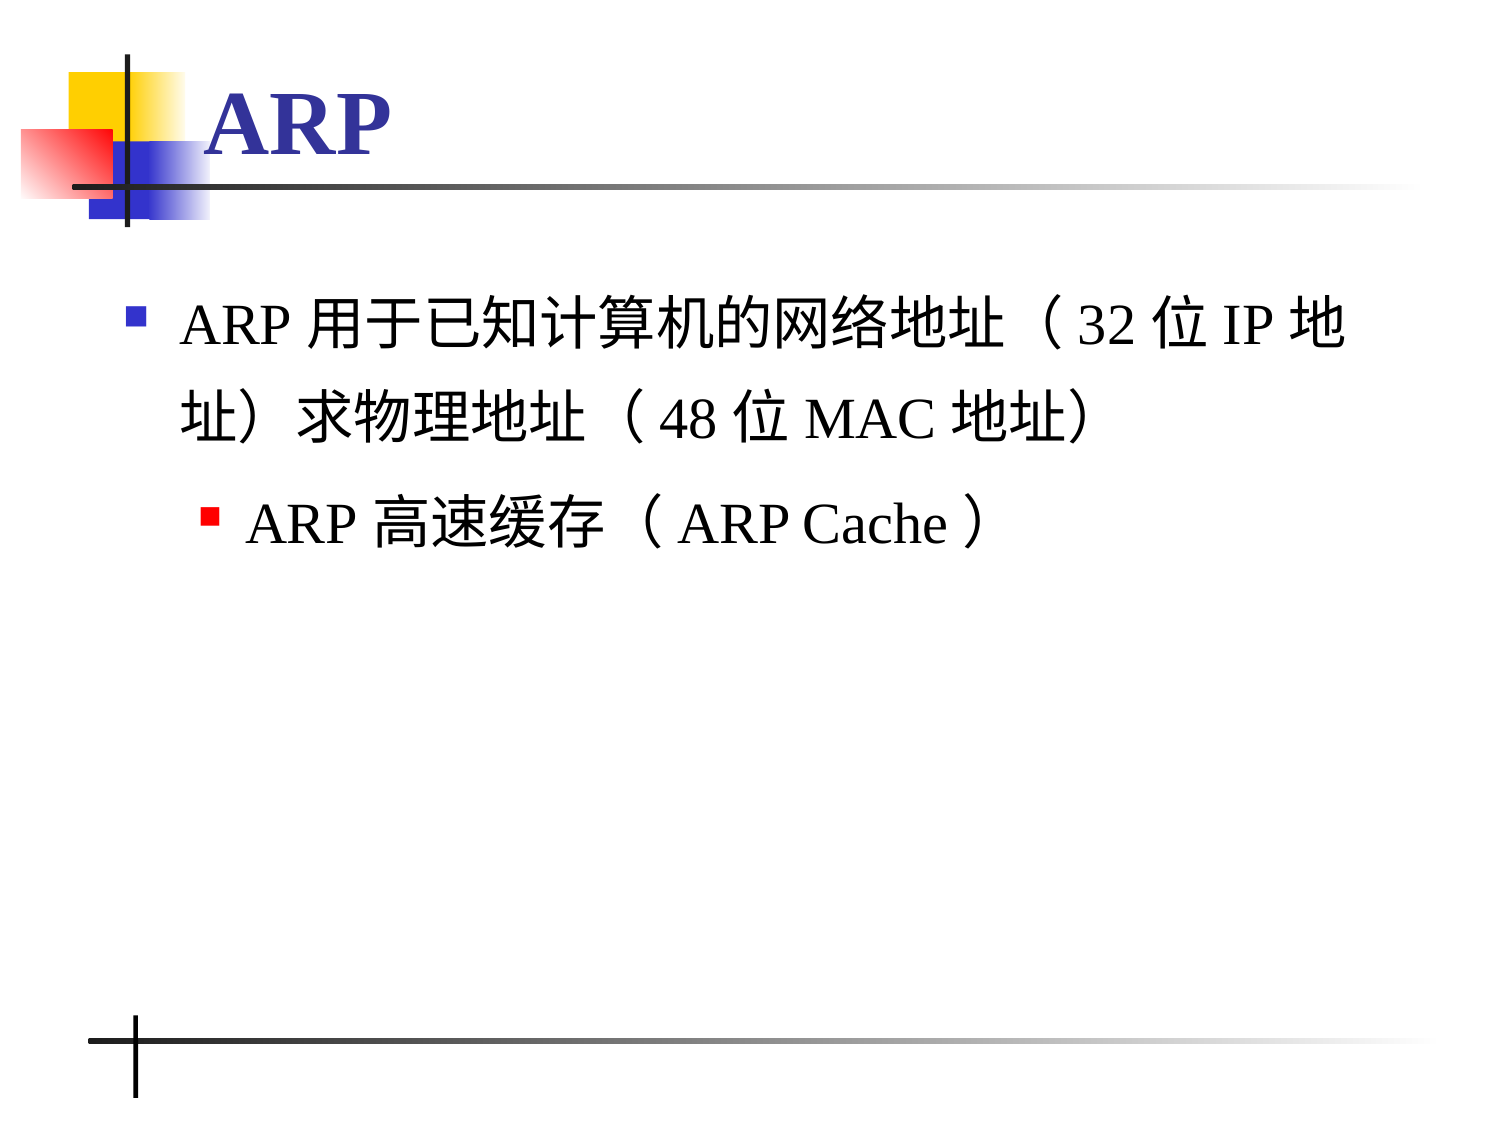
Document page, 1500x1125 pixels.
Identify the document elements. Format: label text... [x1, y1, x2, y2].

list ARP用于已知计算机的网络地址（32位IP地址）求物理地址（48位MAC地址） ARP高速缓存（ARP Cache） [107, 254, 1384, 931]
title ARP [188, 23, 1468, 181]
